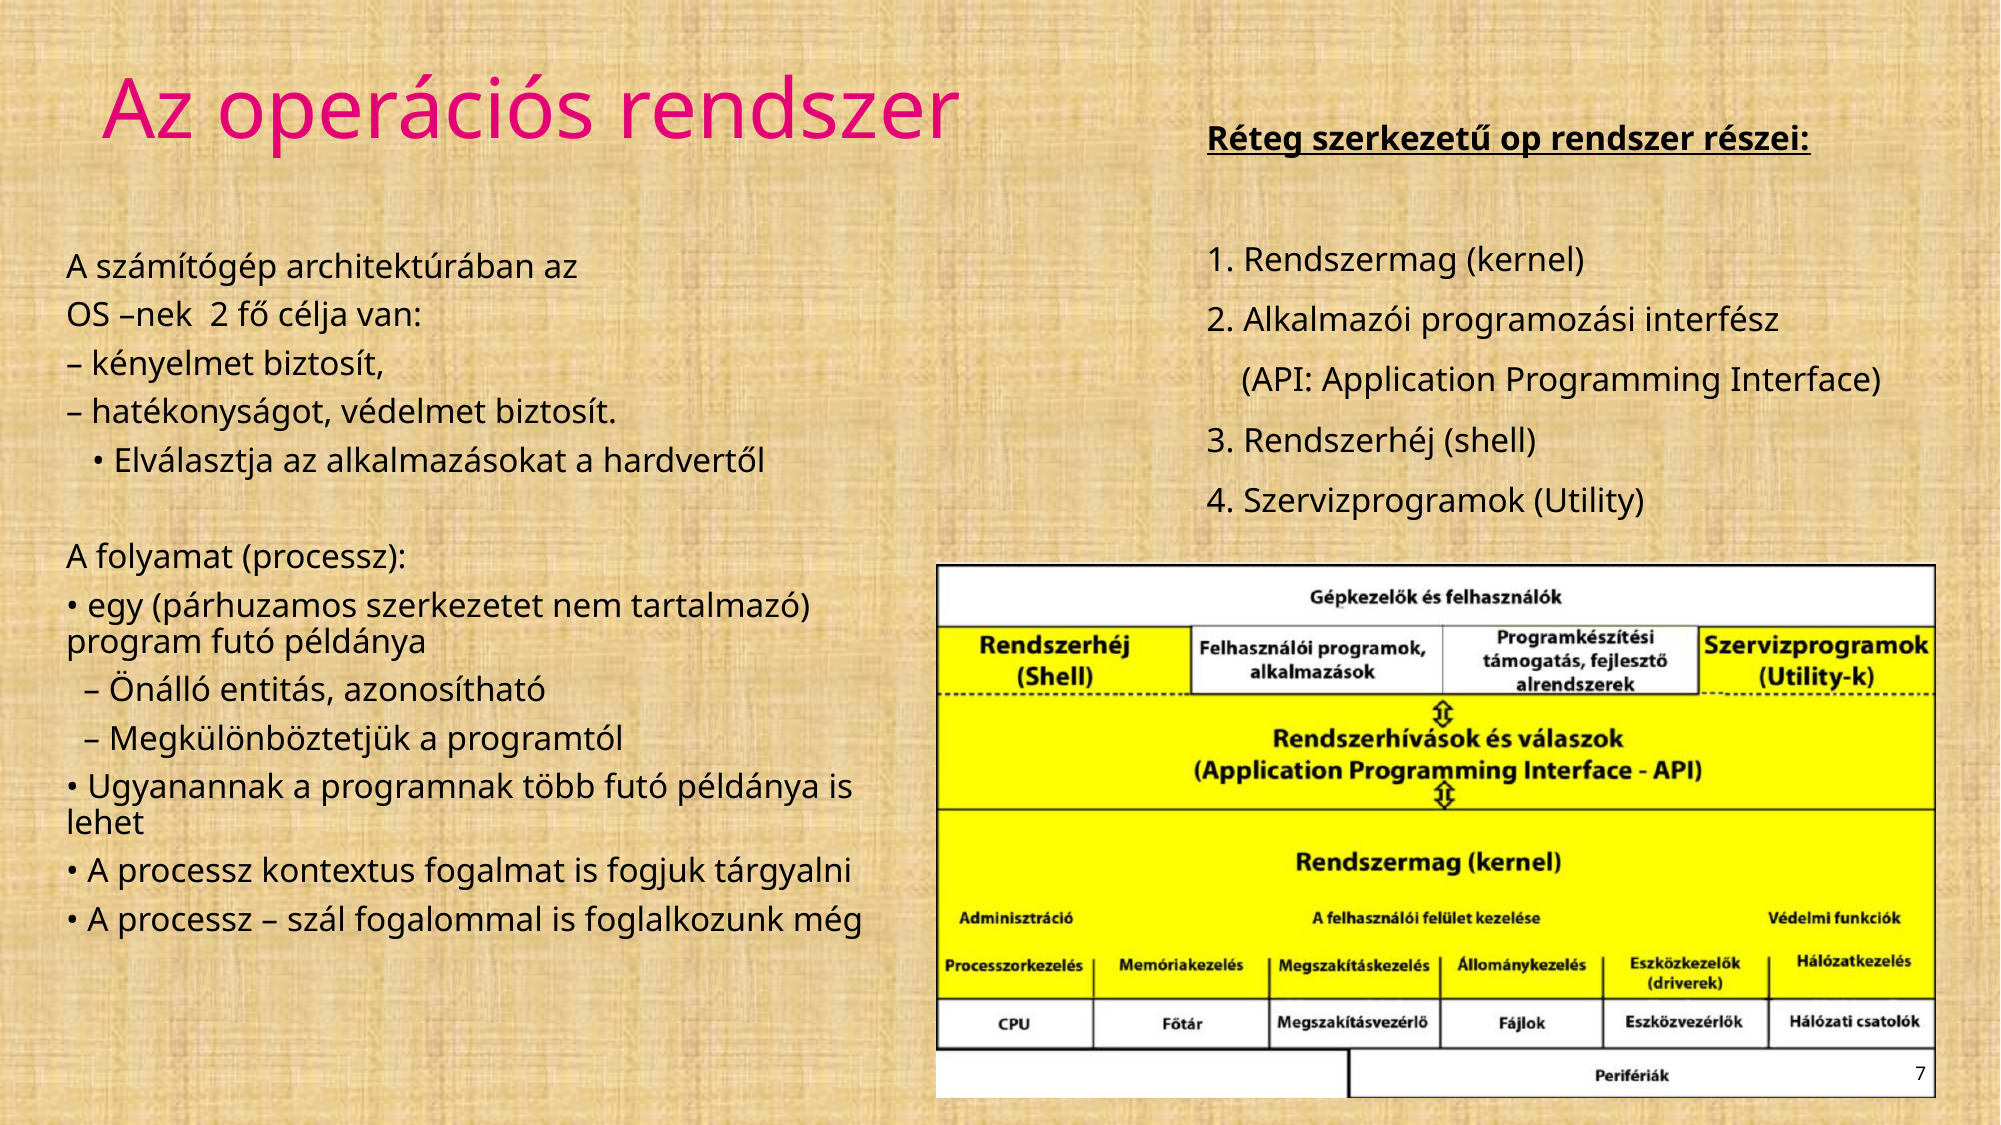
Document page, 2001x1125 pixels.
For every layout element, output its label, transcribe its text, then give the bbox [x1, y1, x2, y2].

list Réteg szerkezetű op rendszer részei: 1. Rendszermag (kernel) 2. Alkalmazói programozási interfész (API: Application Programming Interface) 3. Rendszerhéj (shell) 4. Szervizprogramok (Utility) [1206, 109, 1916, 562]
slide_number 7 [1915, 1047, 1957, 1101]
text_box A számítógép architektúrában az OS –nek 2 fő célja van: – kényelmet biztosít, – hatékonyságot, védelmet biztosít. • Elválasztja az alkalmazásokat a hardvertől A folyamat (processz): • egy (párhuzamos szerkezetet nem tartalmazó) program futó példánya – Önálló entitás, azonosítható – Megkülönböztetjük a programtól • Ugyanannak a programnak több futó példánya is lehet • A processz kontextus fogalmat is fogjuk tárgyalni • A processz – szál fogalommal is foglalkozunk még [66, 249, 937, 1030]
title Az operációs rendszer [102, 66, 1898, 185]
picture [0, 0, 2001, 1125]
